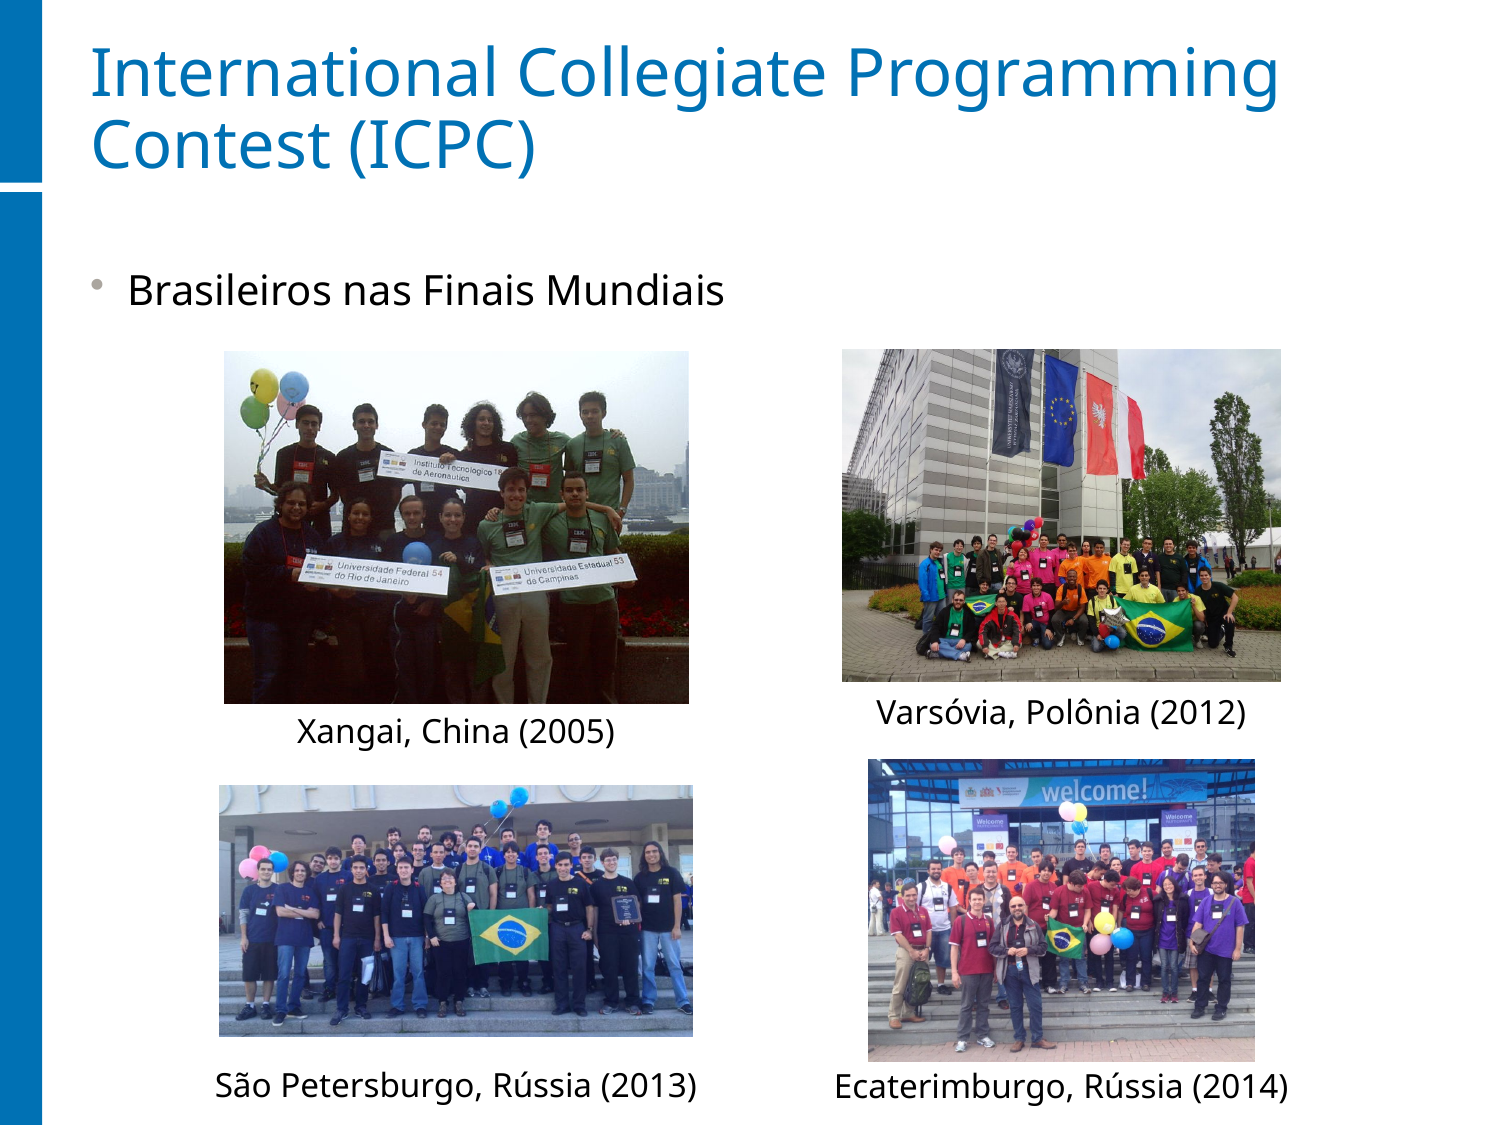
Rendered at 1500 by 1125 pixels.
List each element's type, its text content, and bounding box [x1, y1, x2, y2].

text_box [200, 349, 1281, 1113]
text_box Brasileiros nas Finais Mundiais [74, 262, 1425, 1005]
title International Collegiate Programming Contest (ICPC) [74, 44, 1426, 191]
